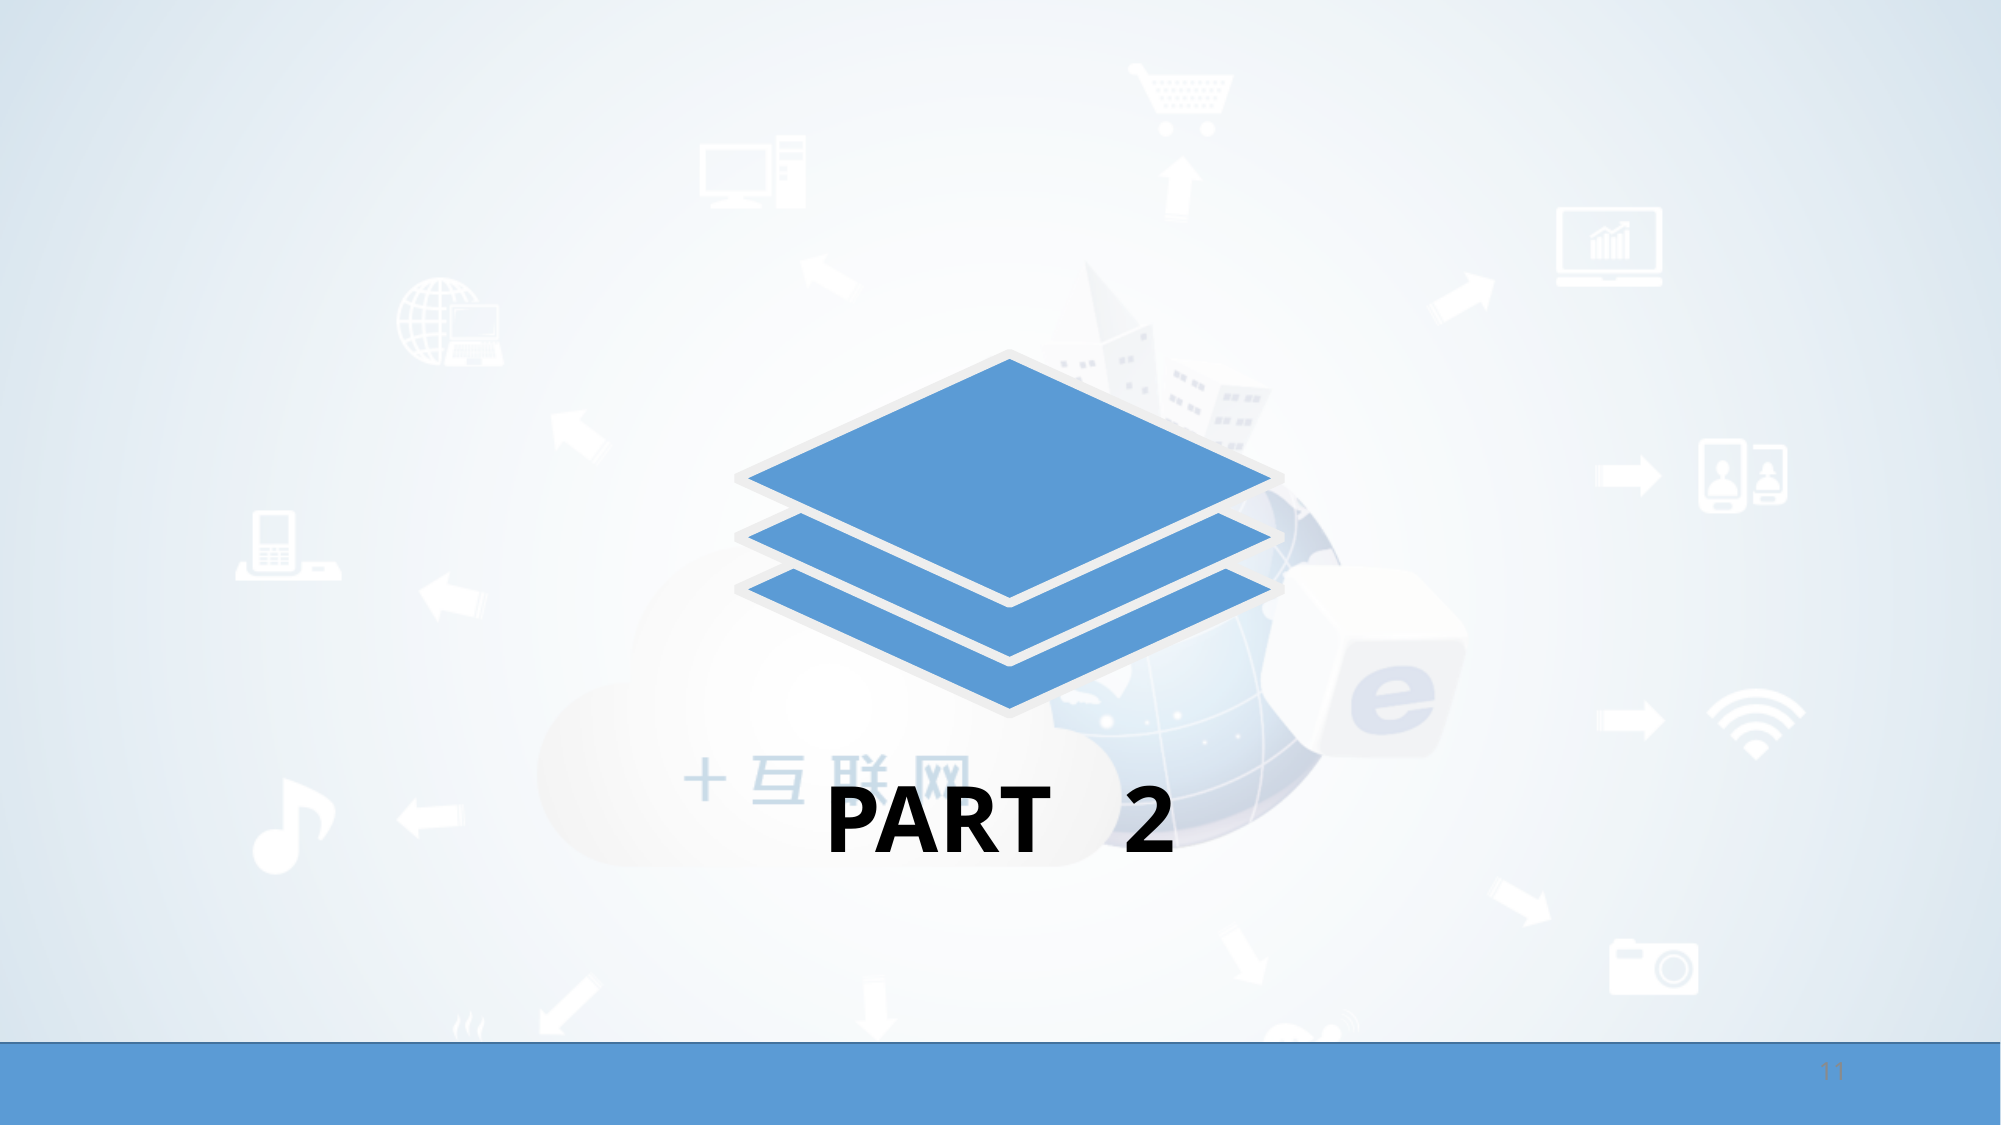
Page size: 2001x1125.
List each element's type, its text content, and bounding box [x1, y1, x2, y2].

text_box [736, 563, 1283, 714]
text_box [736, 508, 1283, 663]
slide_number 11 [1412, 1042, 1863, 1103]
title PART 2 [137, 714, 1863, 932]
text_box [736, 353, 1283, 604]
